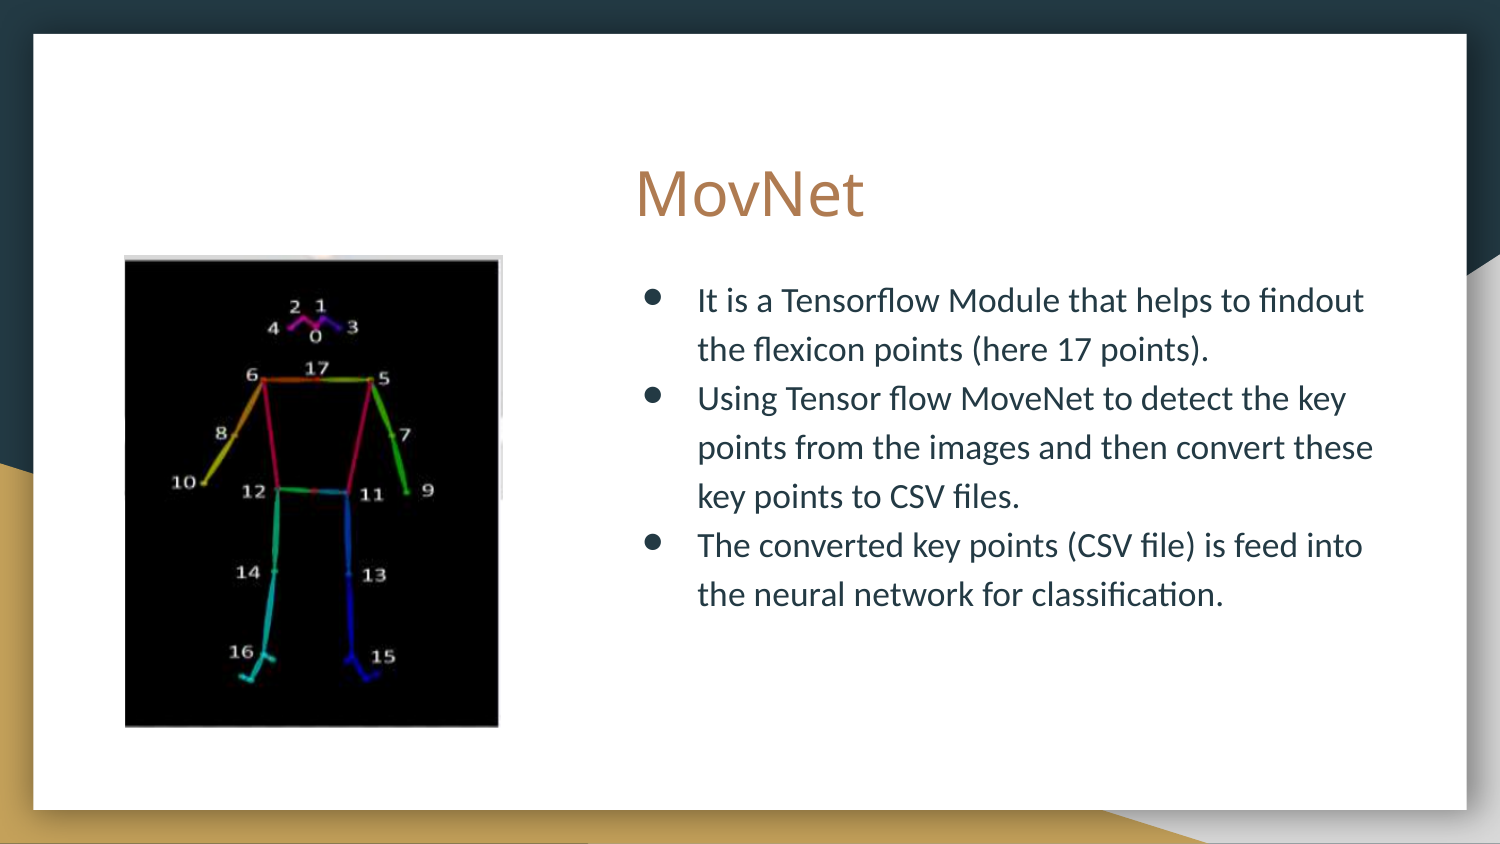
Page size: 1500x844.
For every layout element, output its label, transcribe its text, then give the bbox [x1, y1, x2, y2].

list It is a Tensorflow Module that helps to findout the flexicon points (here 17 points). Using Tensor flow MoveNet to detect the key points from the images and then convert these key points to CSV files. The converted key points (CSV file) is feed into the neural network for classification. [607, 255, 1421, 729]
title MovNet [134, 138, 1366, 296]
picture [124, 255, 503, 729]
